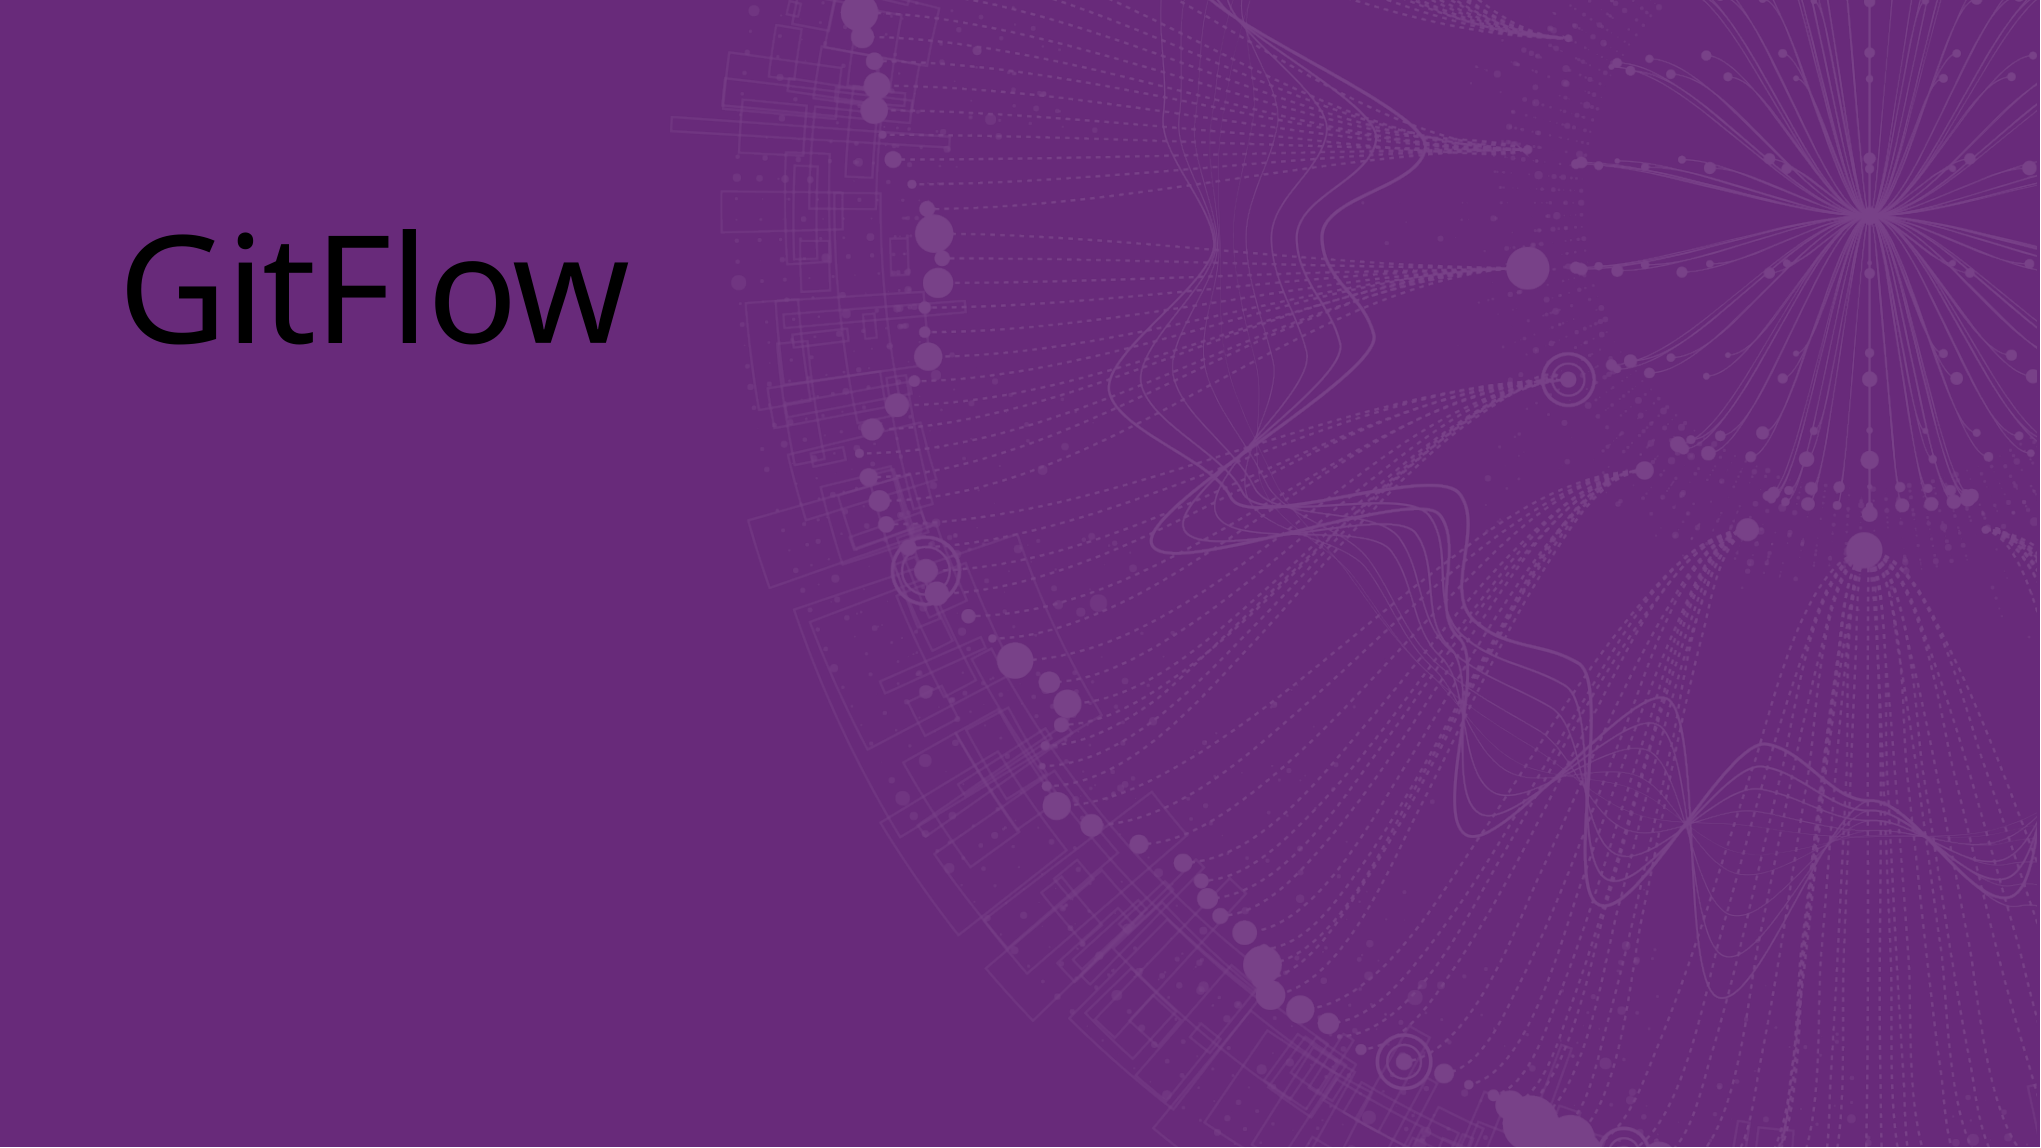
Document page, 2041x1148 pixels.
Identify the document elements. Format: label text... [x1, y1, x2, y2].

title GitFlow [95, 198, 1921, 393]
